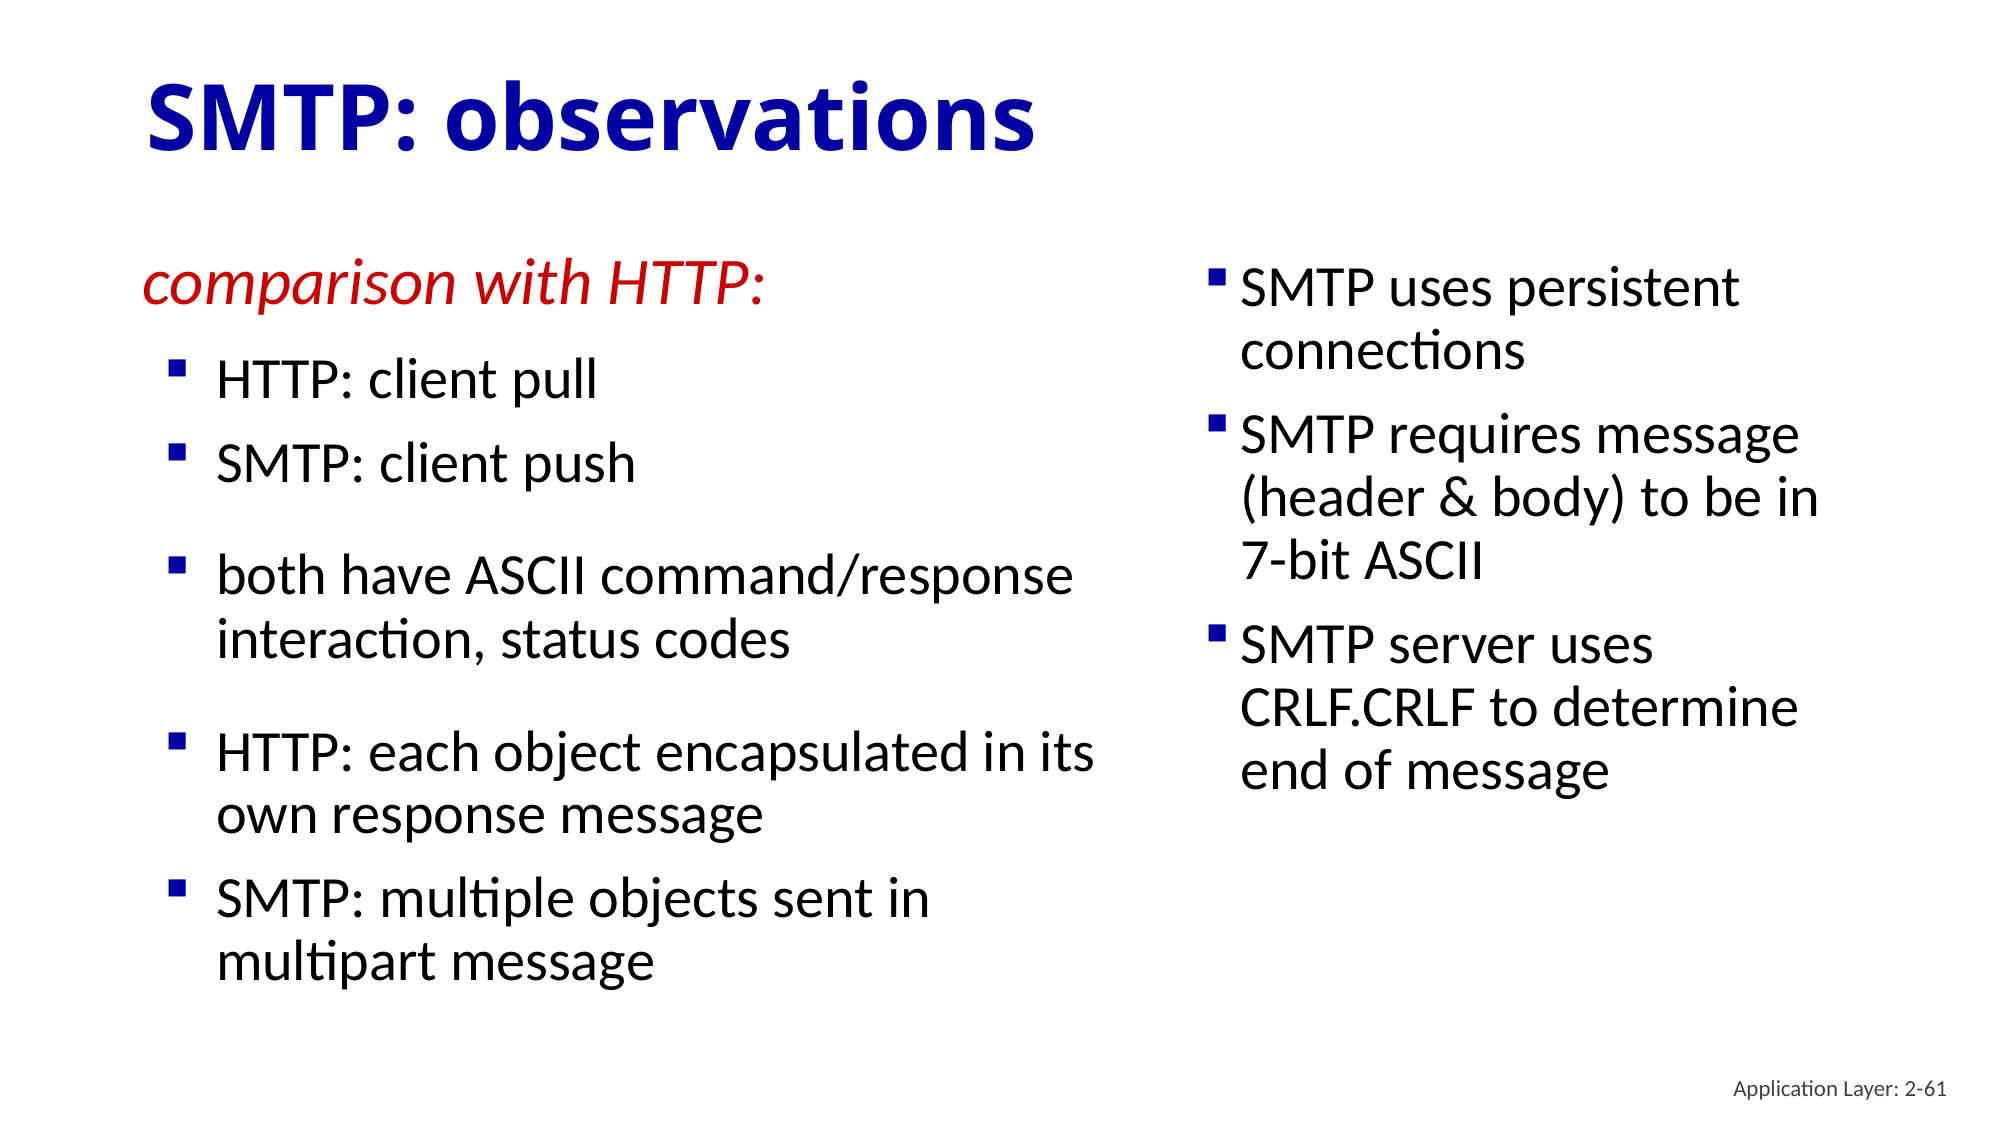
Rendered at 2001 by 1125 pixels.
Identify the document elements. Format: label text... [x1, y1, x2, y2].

text_box comparison with HTTP: HTTP: client pull SMTP: client push both have ASCII command/response interaction, status codes HTTP: each object encapsulated in its own response message SMTP: multiple objects sent in multipart message [106, 239, 1122, 1002]
title SMTP: observations [131, 47, 1856, 195]
slide_number Application Layer: 2-61 [1512, 1056, 1963, 1117]
text_box SMTP uses persistent connections SMTP requires message (header & body) to be in 7-bit ASCII SMTP server uses CRLF.CRLF to determine end of message [1167, 249, 1856, 1012]
